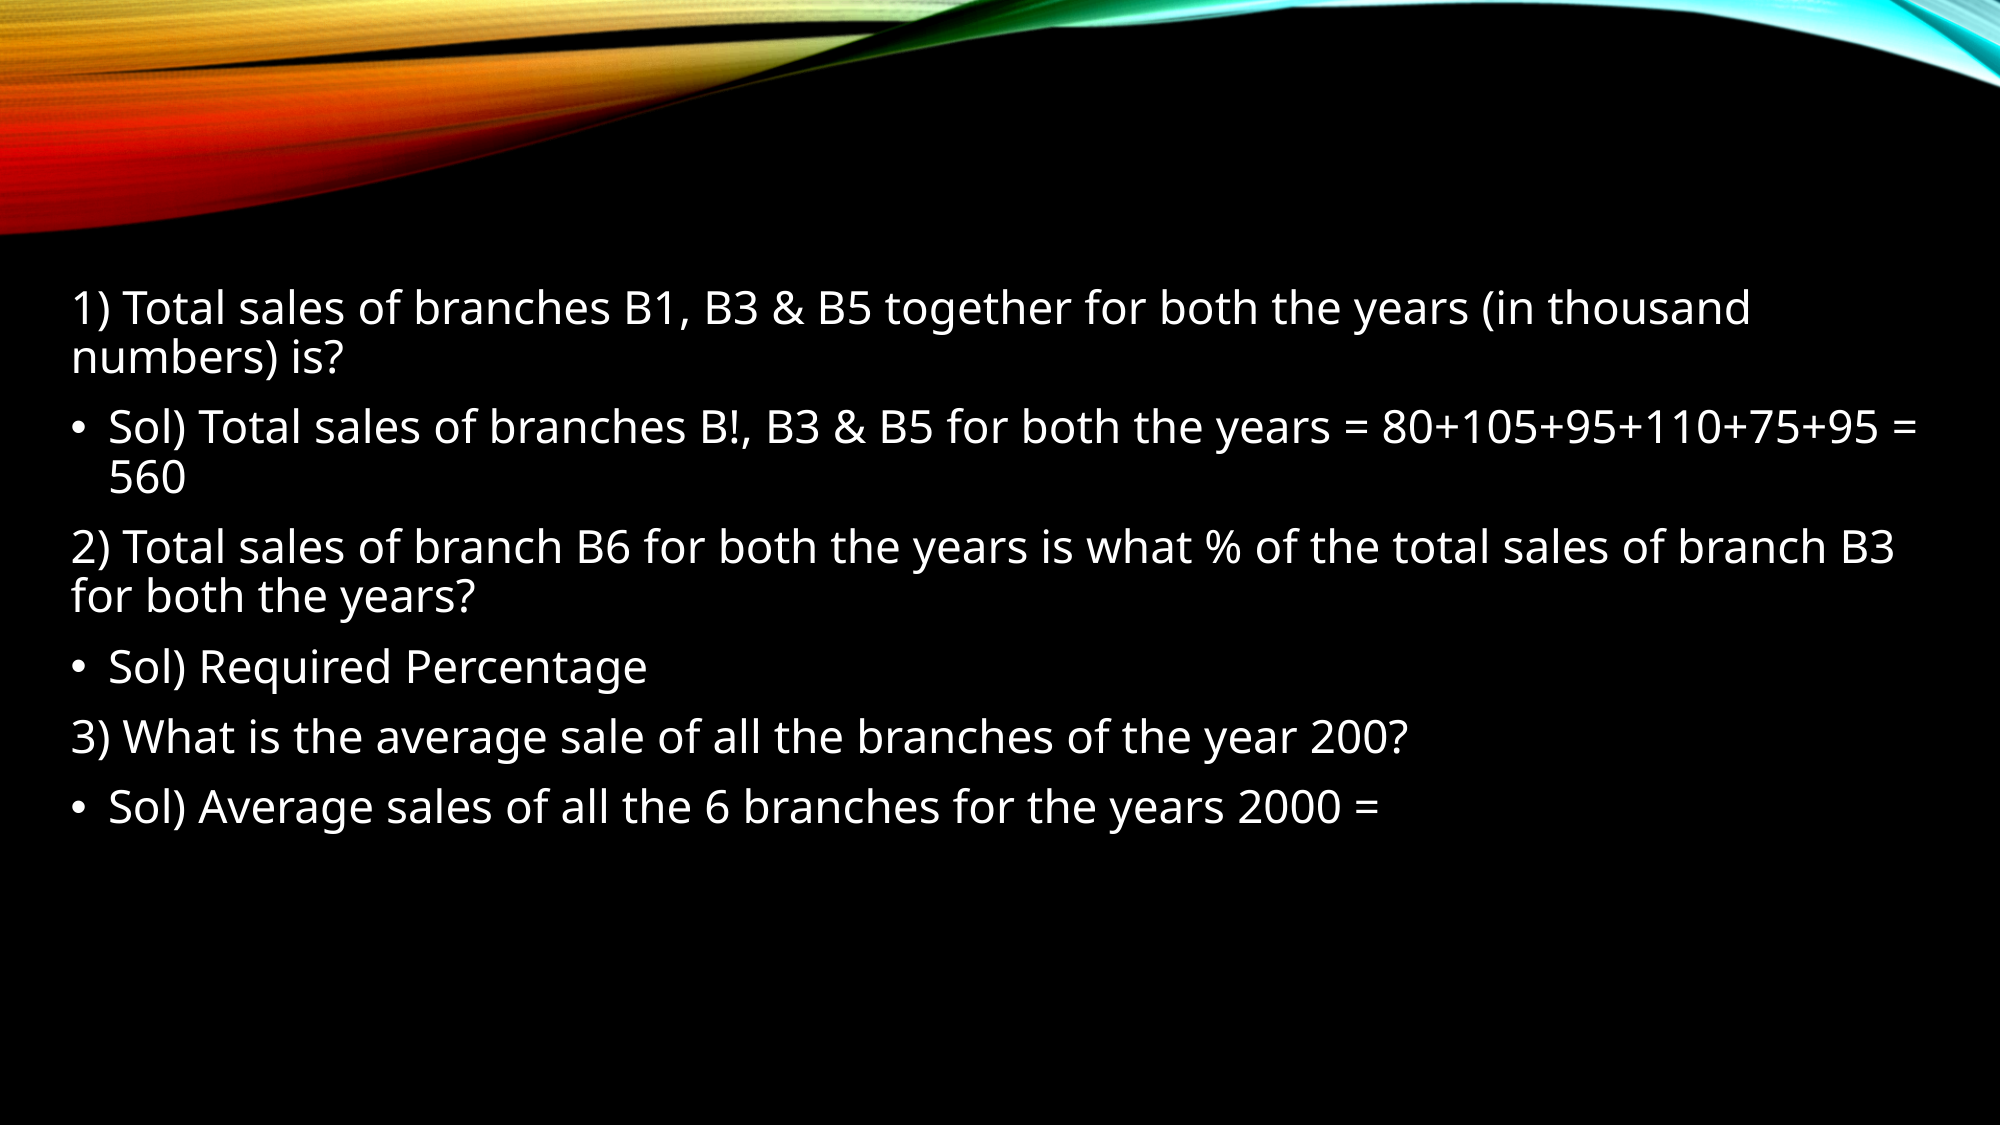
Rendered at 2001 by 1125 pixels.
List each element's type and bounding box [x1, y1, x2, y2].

picture [0, 0, 2000, 237]
